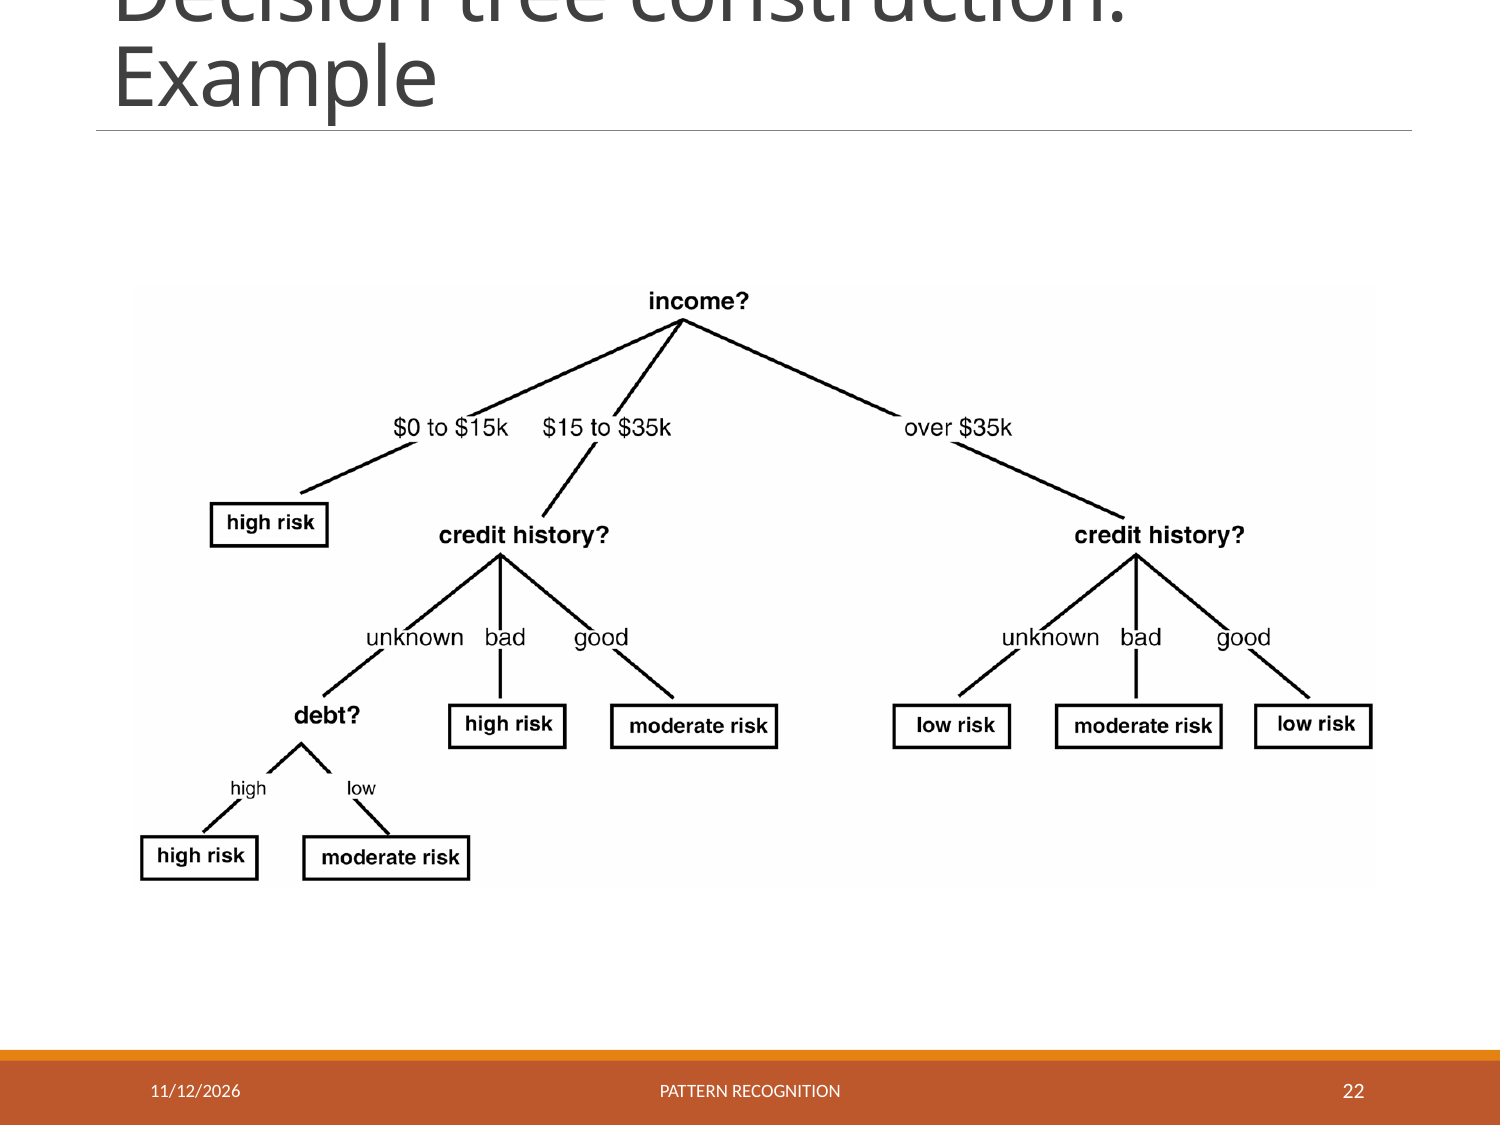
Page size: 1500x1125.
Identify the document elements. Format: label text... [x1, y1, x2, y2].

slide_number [135, 1059, 440, 1120]
footer Pattern recognition [453, 1059, 1047, 1120]
picture [132, 285, 1376, 889]
slide_number 22 [1218, 1059, 1380, 1120]
title Decision tree construction: Example [96, 19, 1413, 131]
